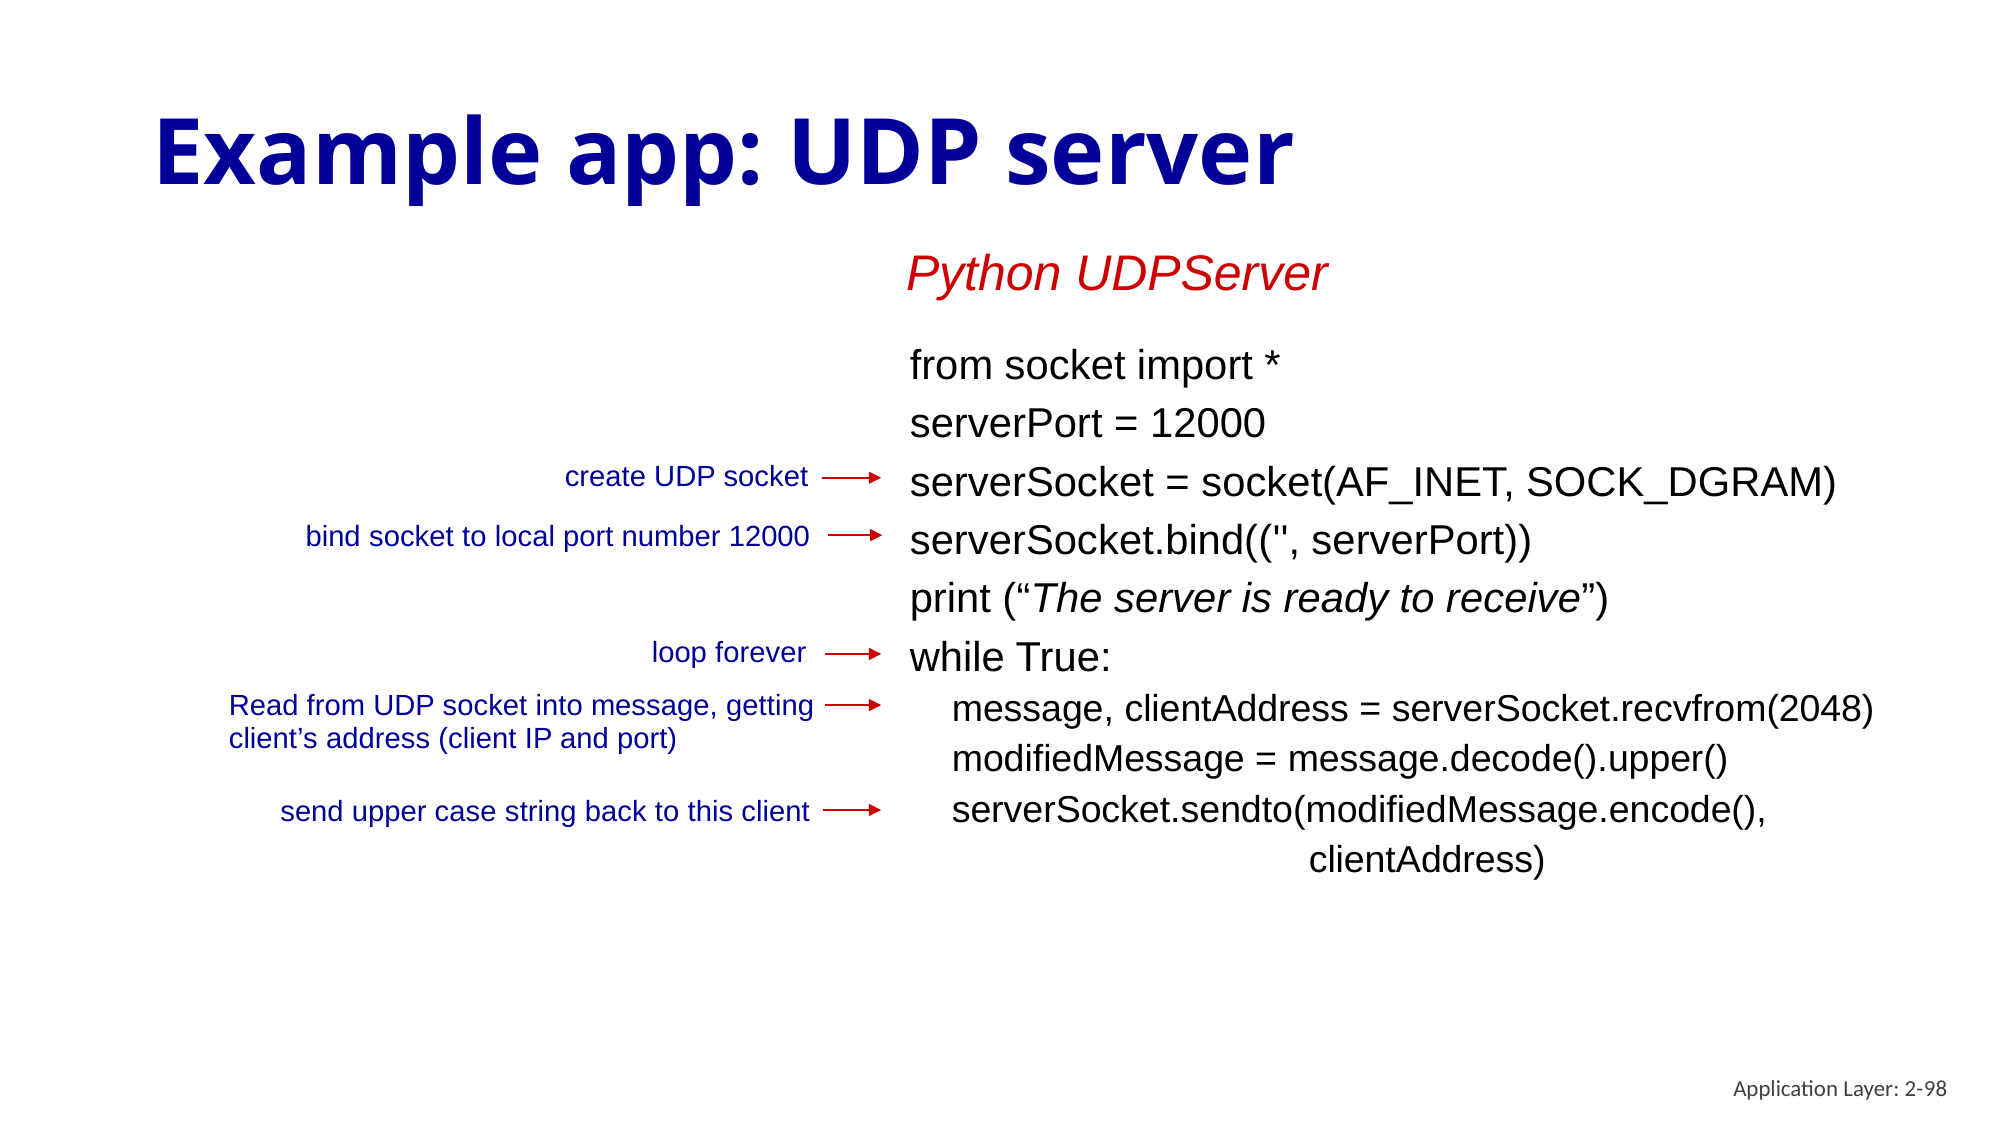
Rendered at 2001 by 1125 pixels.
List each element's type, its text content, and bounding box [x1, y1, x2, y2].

slide_number Application Layer: 2-98 [1512, 1056, 1963, 1117]
title Example app: UDP server [137, 74, 1863, 221]
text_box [213, 680, 882, 763]
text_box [290, 509, 883, 561]
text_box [549, 450, 970, 501]
text_box from socket import * serverPort = 12000 serverSocket = socket(AF_INET, SOCK_DGRAM) serverSocket.bind(('', serverPort)) print (“The server is ready to receive”) while True: message, clientAddress = serverSocket.recvfrom(2048) modifiedMessage = message.decode().upper() serverSocket.sendto(modifiedMessage.encode(), clientAddress) [895, 321, 1890, 887]
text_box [637, 627, 882, 677]
text_box Python UDPServer [891, 233, 1343, 309]
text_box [265, 784, 896, 836]
